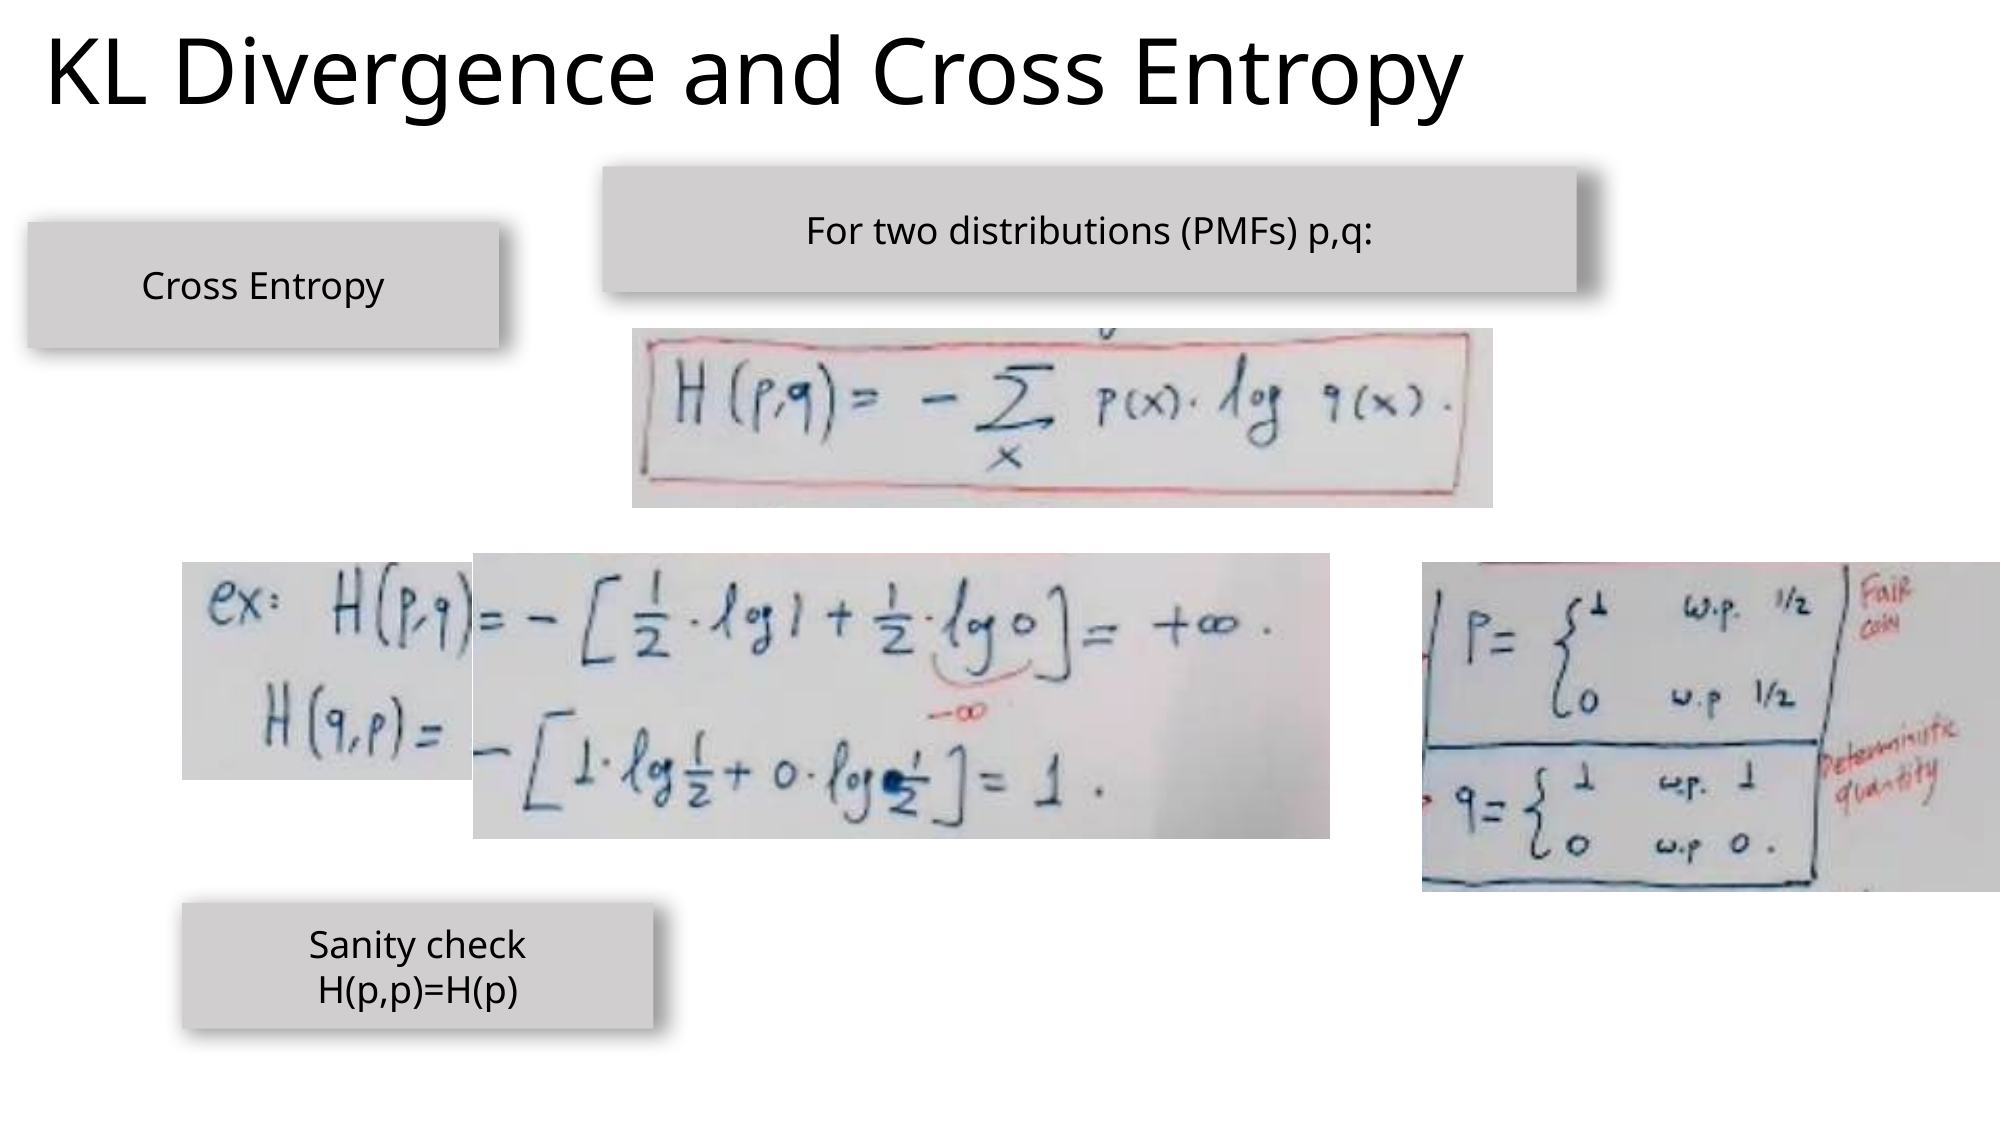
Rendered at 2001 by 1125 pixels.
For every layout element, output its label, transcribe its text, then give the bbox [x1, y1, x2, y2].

picture [473, 553, 1330, 839]
picture [181, 562, 472, 780]
text_box Cross Entropy [26, 221, 500, 349]
title KL Divergence and Cross Entropy [28, 0, 1754, 184]
picture [632, 328, 1493, 508]
text_box Sanity check H(p,p)=H(p) [181, 902, 654, 1030]
picture [1422, 562, 2000, 892]
text_box For two distributions (PMFs) p,q: [602, 165, 1578, 293]
